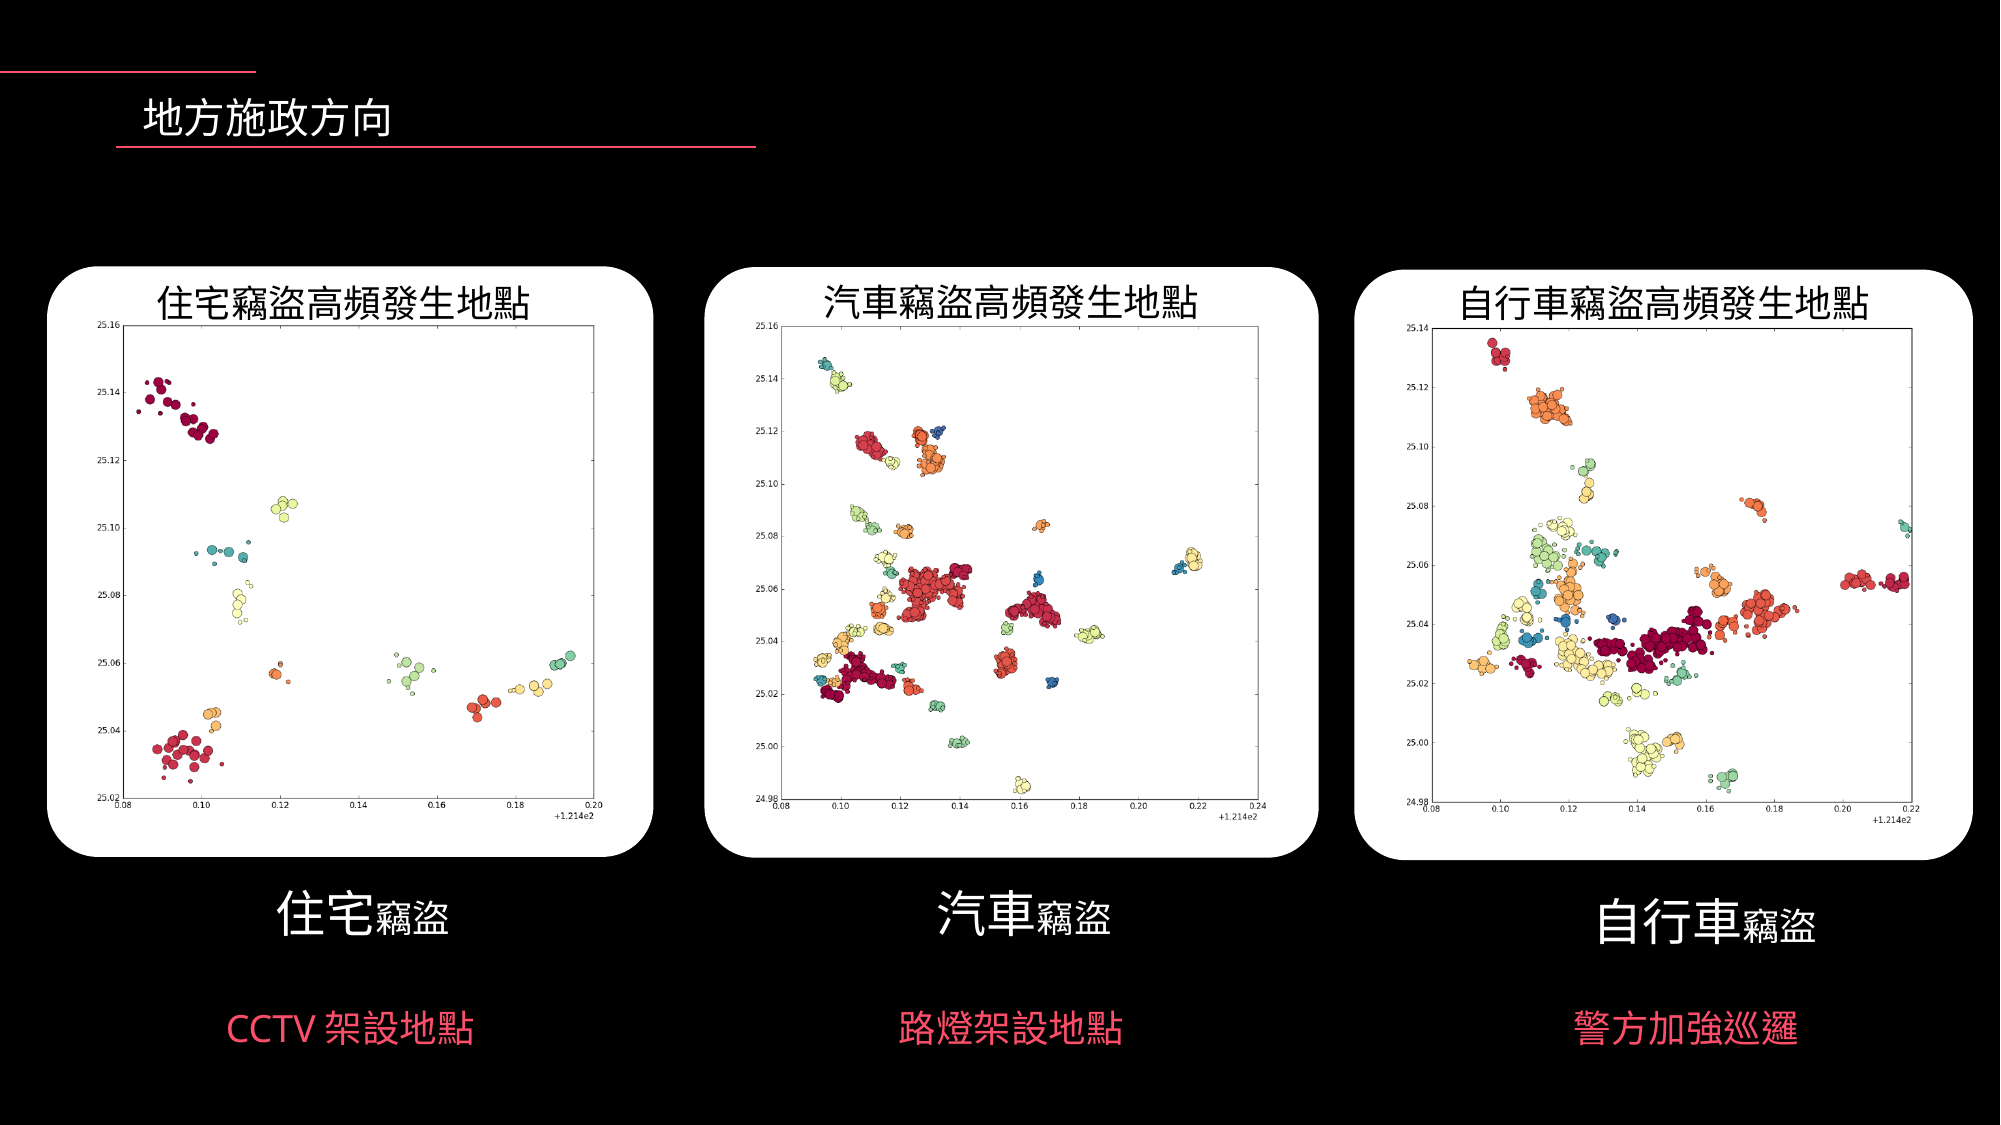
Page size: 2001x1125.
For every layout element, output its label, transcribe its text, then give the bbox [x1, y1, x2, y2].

picture [1354, 269, 1973, 861]
text_box 住宅竊盜 [260, 875, 466, 951]
text_box CCTV架設地點 [211, 997, 490, 1057]
text_box 路燈架設地點 [884, 997, 1139, 1057]
text_box 汽車竊盜 [921, 875, 1127, 951]
picture [704, 267, 1319, 858]
text_box 警方加強巡邏 [1558, 997, 1814, 1057]
text_box 自行車竊盜 [1577, 882, 1833, 1003]
list 地方施政方向 [127, 90, 599, 162]
picture [47, 266, 654, 857]
